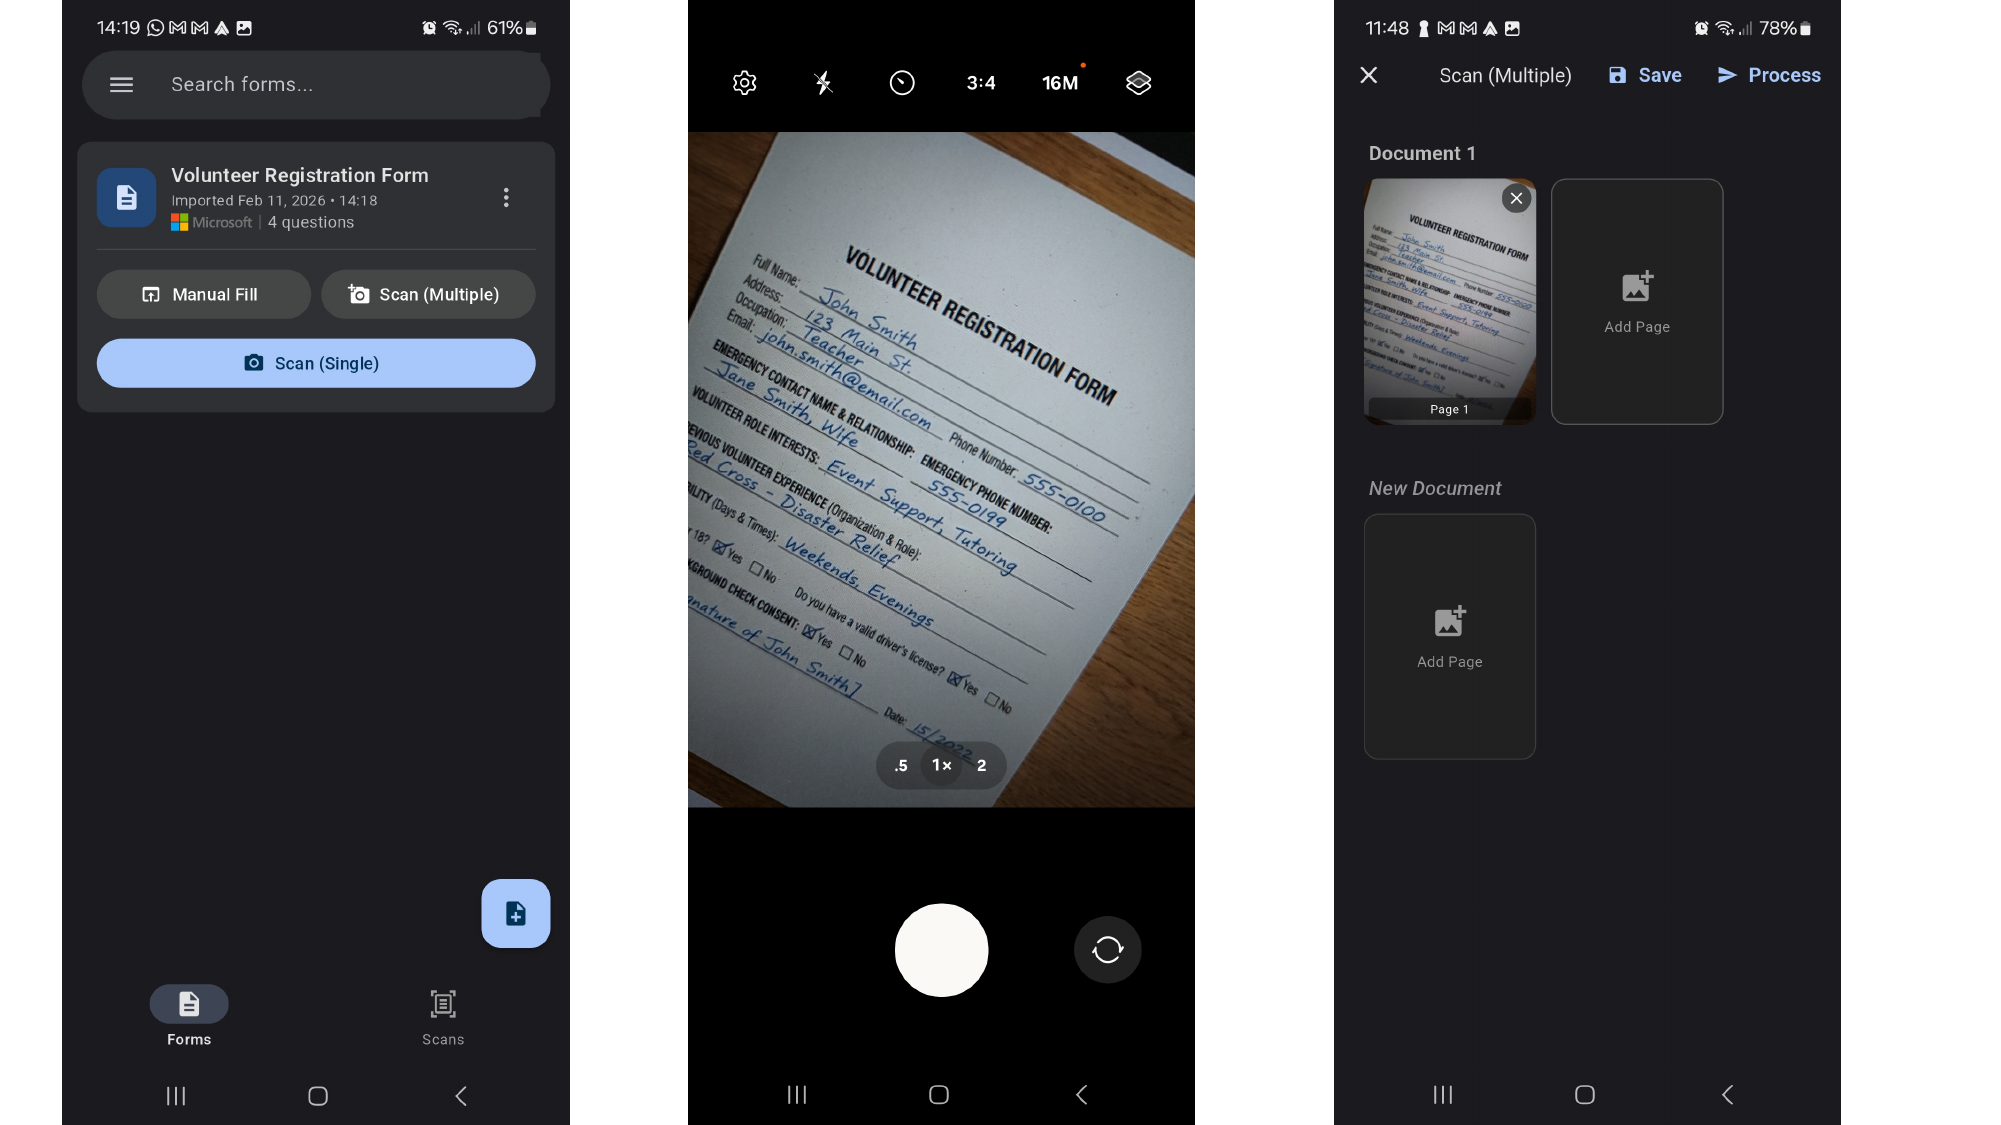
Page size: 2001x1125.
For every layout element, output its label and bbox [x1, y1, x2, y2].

picture [1334, 0, 1842, 1125]
picture [62, 0, 570, 1125]
picture [688, 0, 1195, 1125]
